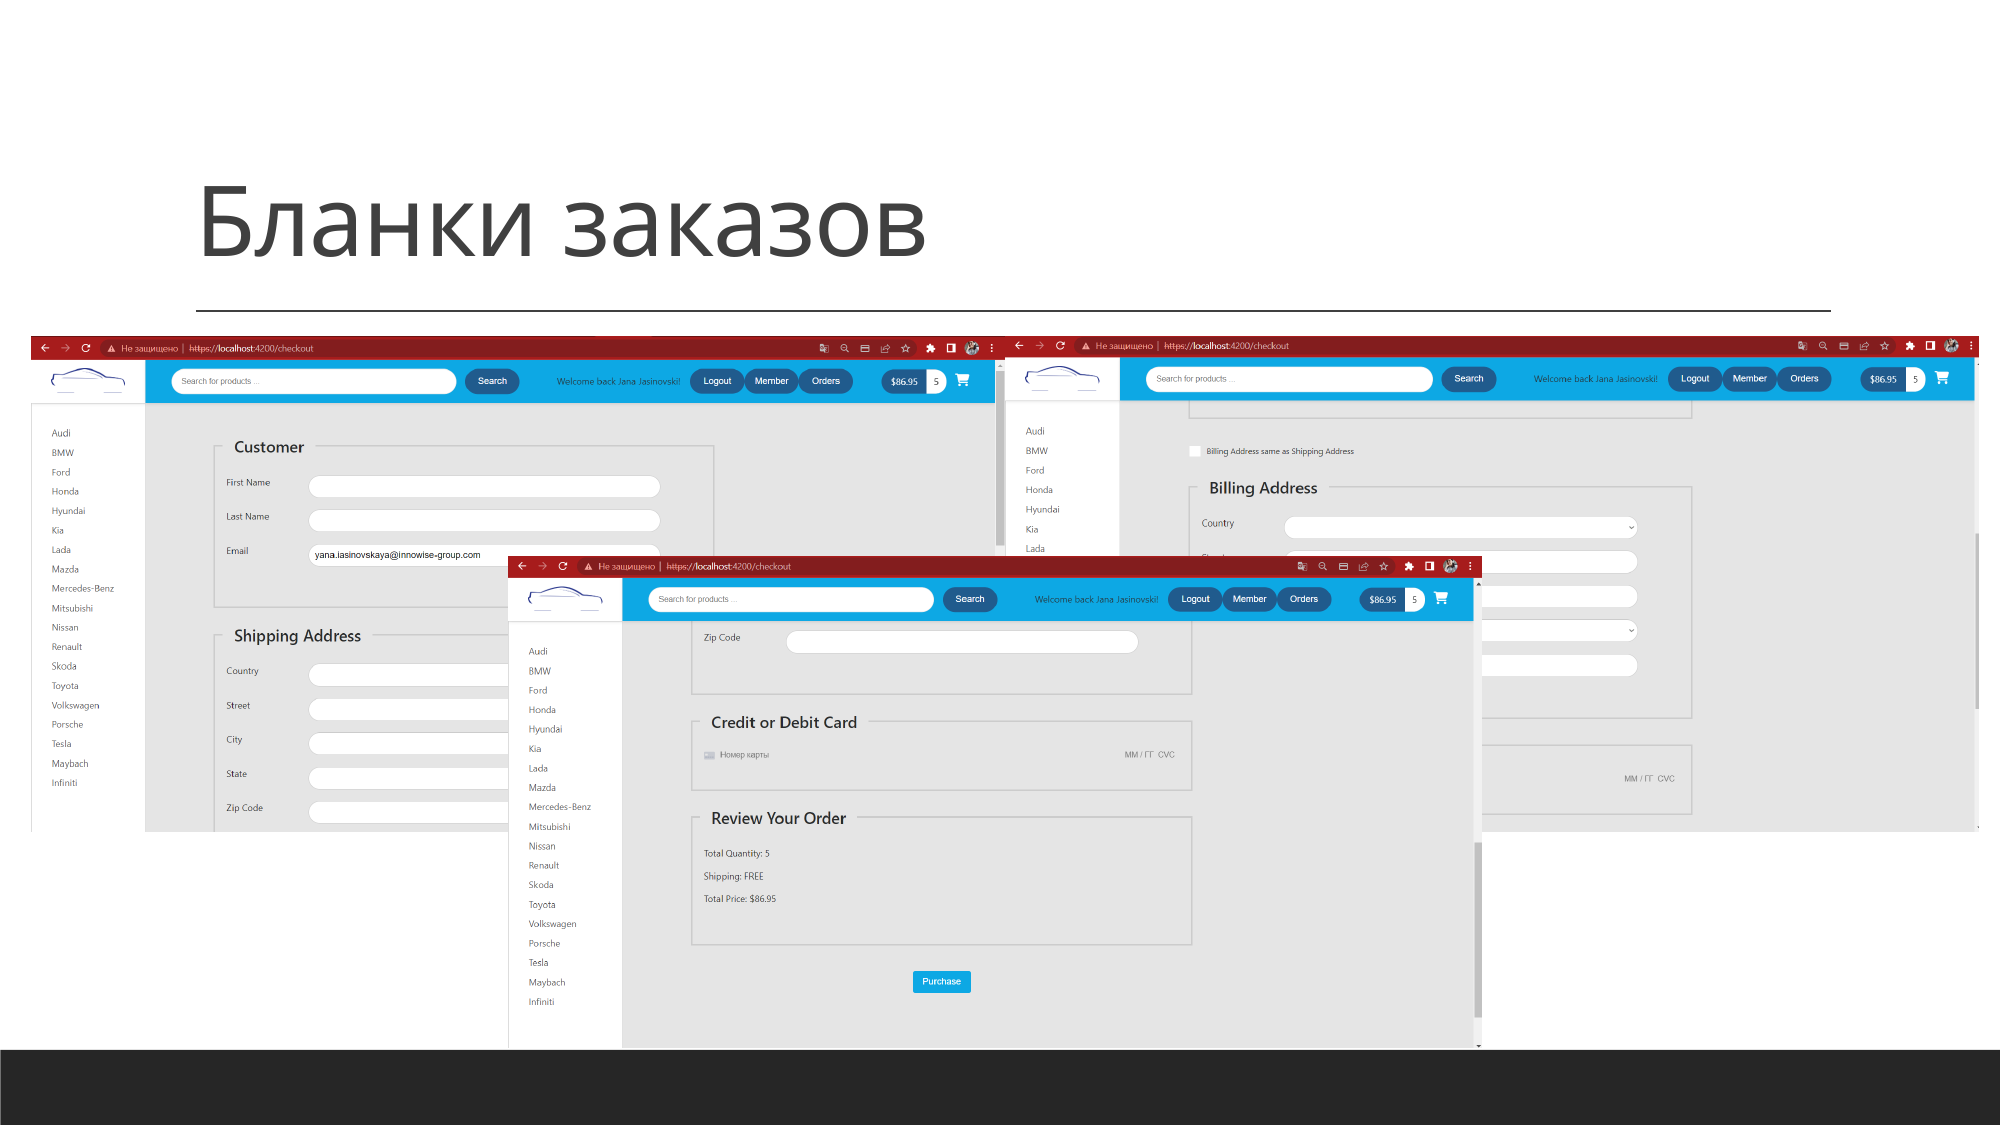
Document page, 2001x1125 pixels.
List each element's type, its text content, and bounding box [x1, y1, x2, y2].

title Бланки заказов [180, 47, 1830, 285]
picture [30, 335, 1979, 1048]
